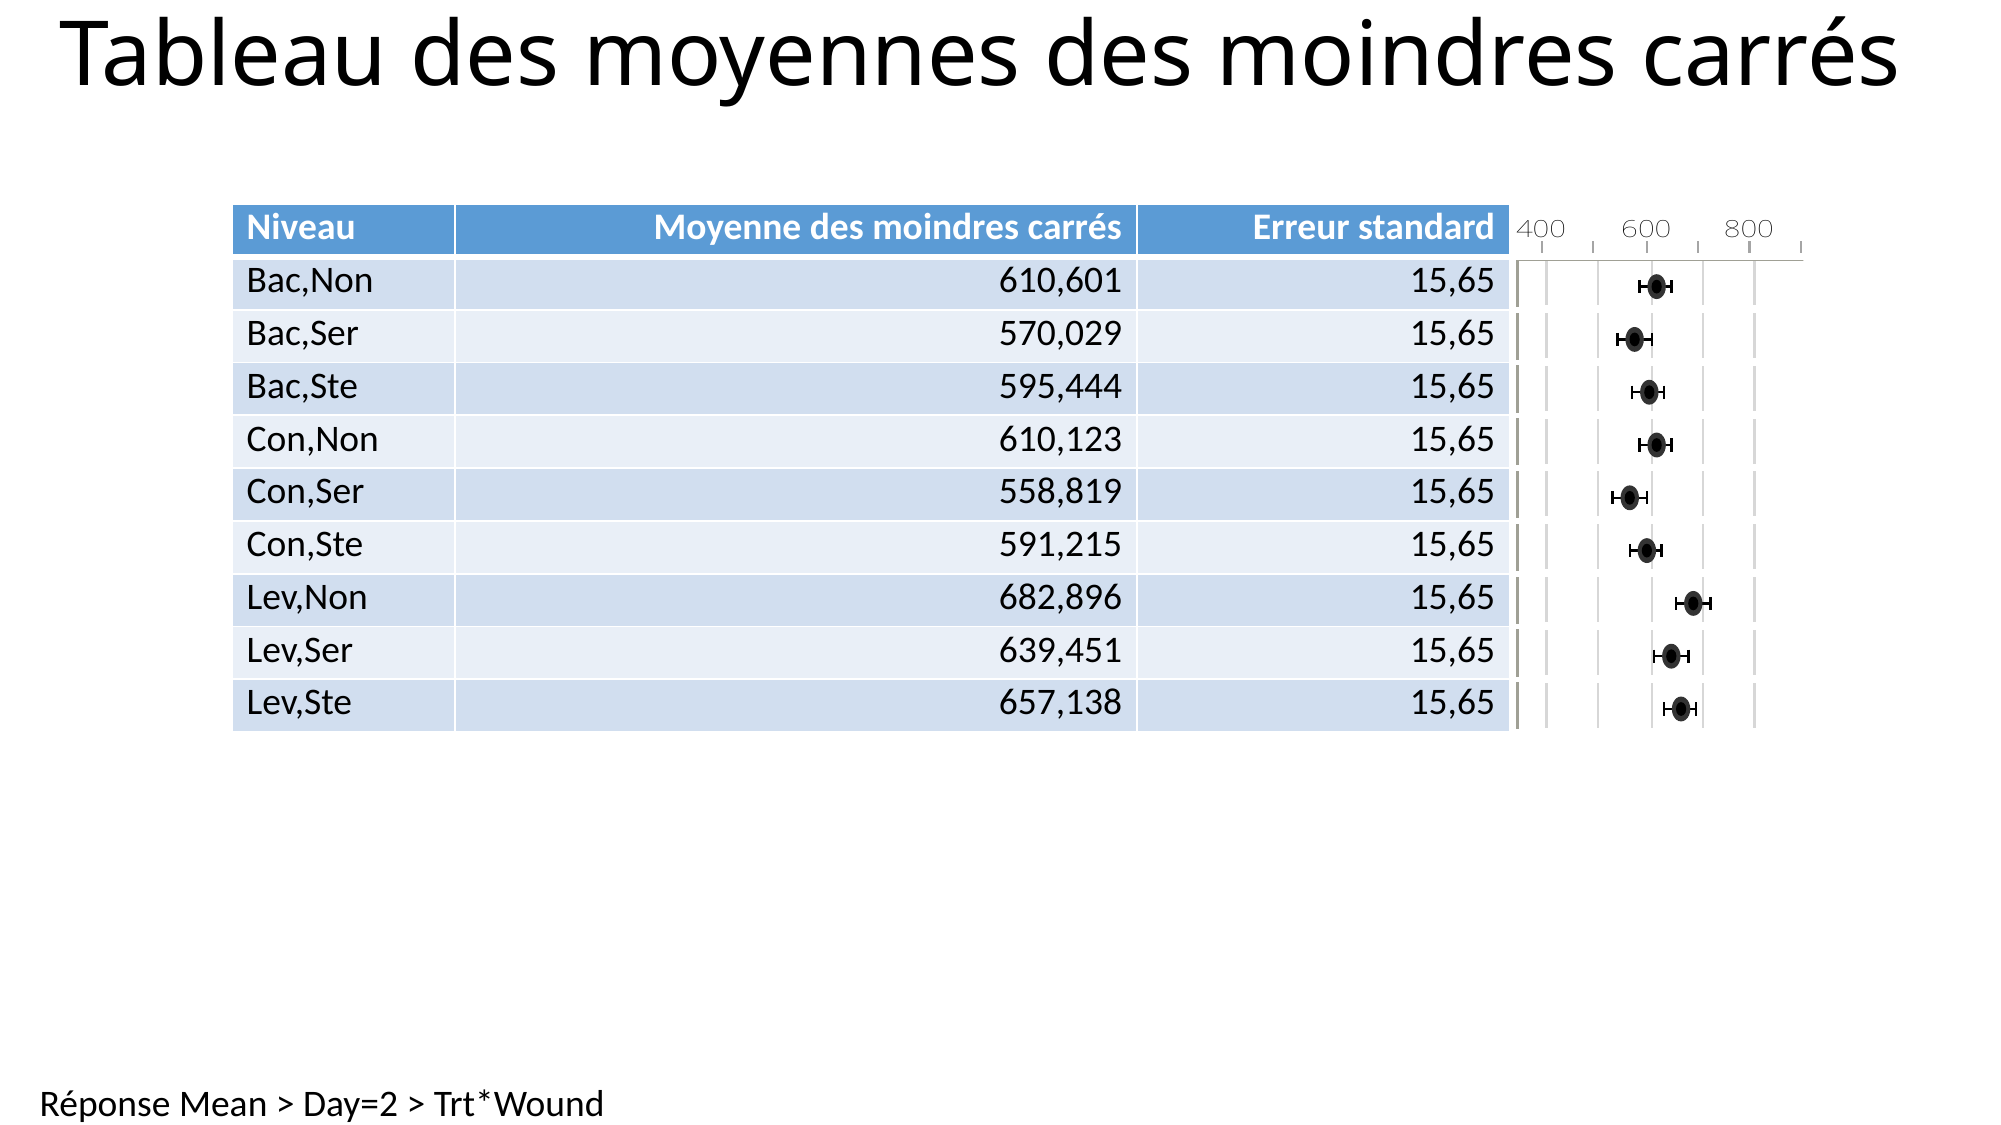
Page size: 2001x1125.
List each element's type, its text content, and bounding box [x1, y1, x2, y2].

table_cell [1511, 522, 1805, 573]
table_cell Con,Ste [233, 522, 454, 573]
table_cell [1511, 416, 1805, 467]
table_cell 610,123 [456, 416, 1136, 467]
table_cell Con,Non [233, 416, 454, 467]
table_cell 15,65 [1138, 416, 1509, 467]
table_cell 657,138 [456, 680, 1136, 731]
table_cell Lev,Ste [233, 680, 454, 731]
table_cell 15,65 [1138, 260, 1509, 309]
table_cell Lev,Ser [233, 627, 454, 678]
table_cell 15,65 [1138, 363, 1509, 414]
table_cell 682,896 [456, 575, 1136, 626]
table_cell 15,65 [1138, 311, 1509, 362]
table_cell 15,65 [1138, 627, 1509, 678]
table_cell Bac,Ser [233, 311, 454, 362]
table_cell 15,65 [1138, 575, 1509, 626]
table_cell 639,451 [456, 627, 1136, 678]
table_cell 15,65 [1138, 680, 1509, 731]
table_cell 558,819 [456, 469, 1136, 520]
table_cell [1511, 575, 1805, 626]
table_cell [1511, 260, 1805, 309]
table_header Erreur standard [1138, 205, 1509, 254]
table_header Moyenne des moindres carrés [456, 205, 1136, 254]
table_header [1511, 205, 1805, 254]
title Tableau des moyennes des moindres carrés [0, 0, 1963, 113]
table_cell 570,029 [456, 311, 1136, 362]
table_cell 610,601 [456, 260, 1136, 309]
table_cell [1511, 311, 1805, 362]
table_cell 595,444 [456, 363, 1136, 414]
table_cell Con,Ser [233, 469, 454, 520]
text_box Réponse Mean > Day=2 > Trt*Wound [39, 1079, 606, 1125]
table_cell [1511, 627, 1805, 678]
table_cell [1511, 469, 1805, 520]
table_cell 591,215 [456, 522, 1136, 573]
table_cell [1511, 680, 1805, 731]
table_header Niveau [233, 205, 454, 254]
table_cell Lev,Non [233, 575, 454, 626]
table_cell 15,65 [1138, 469, 1509, 520]
table_cell Bac,Non [233, 260, 454, 309]
table_cell 15,65 [1138, 522, 1509, 573]
table_cell [1511, 363, 1805, 414]
table_cell Bac,Ste [233, 363, 454, 414]
